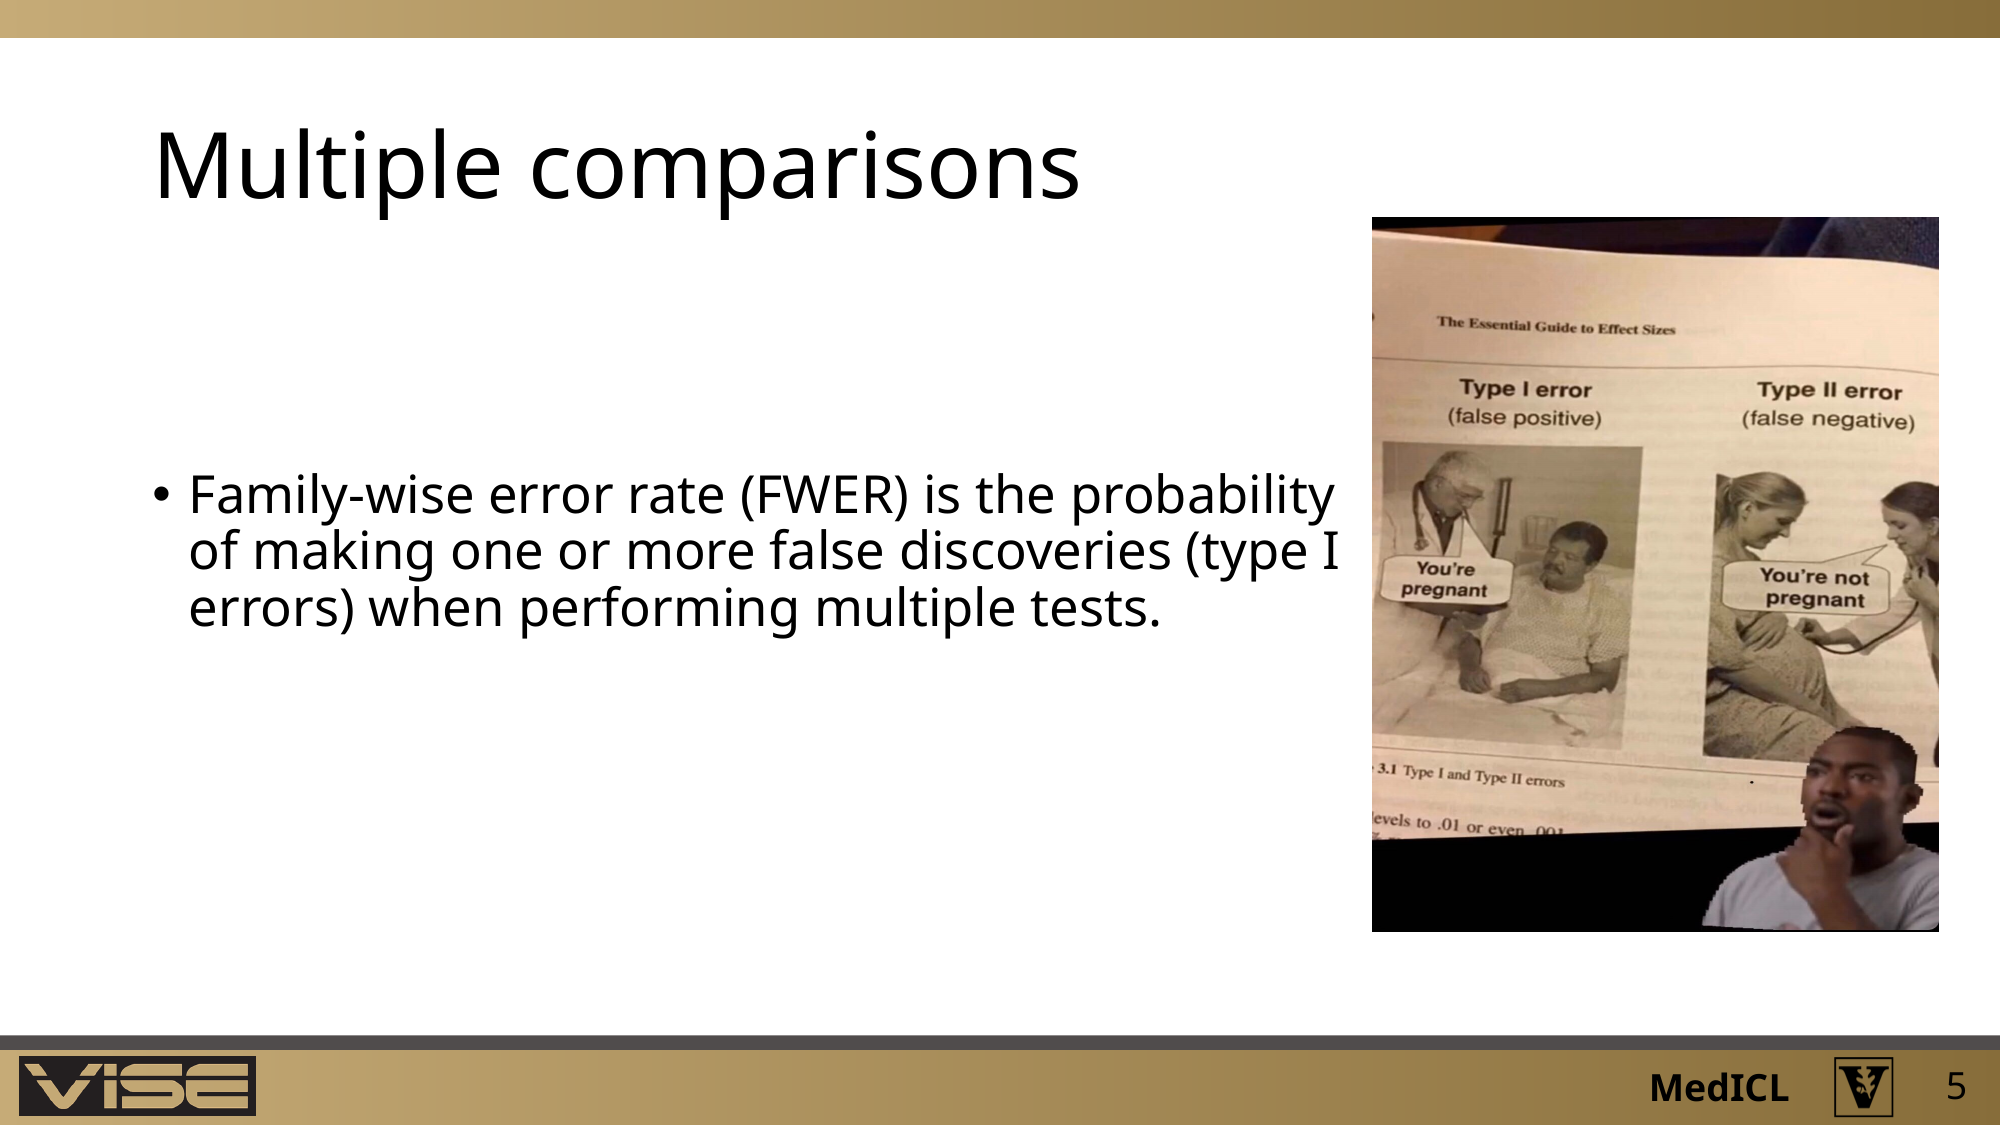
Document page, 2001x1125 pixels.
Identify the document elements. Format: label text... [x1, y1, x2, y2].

slide_number 5 [1893, 1057, 1983, 1118]
picture [1372, 217, 1939, 932]
list Family-wise error rate (FWER) is the probability of making one or more false discoveries (type I errors) when performing multiple tests. [137, 460, 1364, 682]
picture [19, 1056, 256, 1116]
title Multiple comparisons [137, 59, 1863, 278]
picture [1833, 1057, 1893, 1118]
